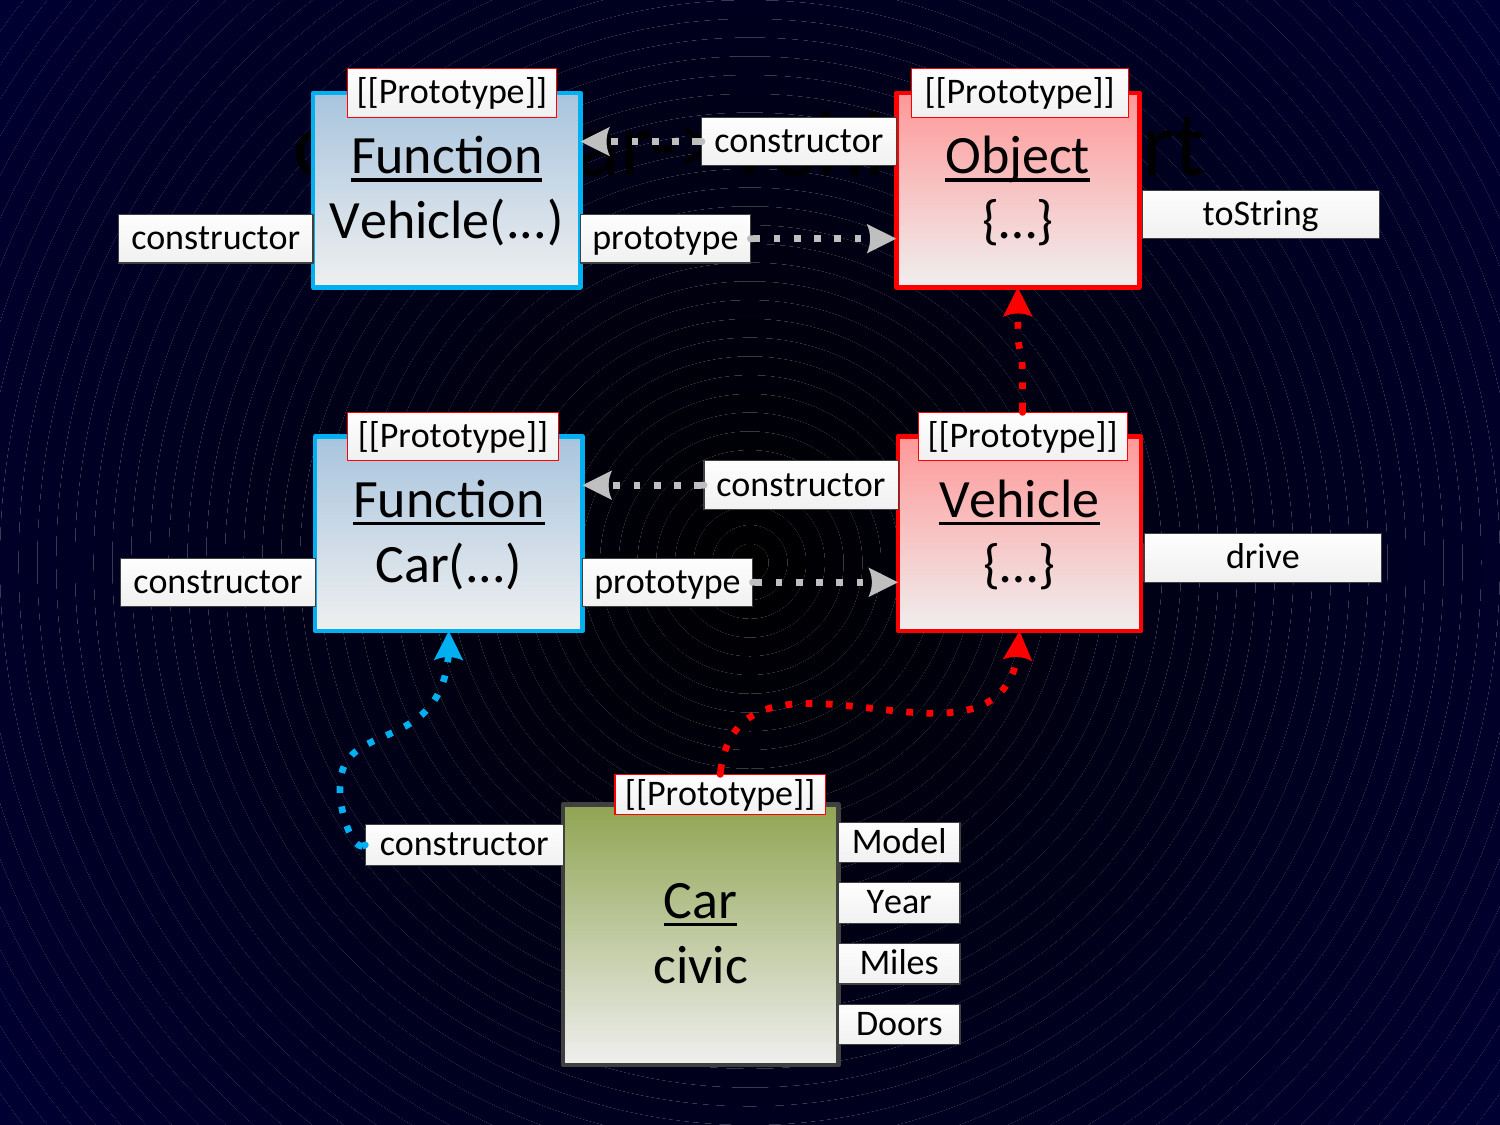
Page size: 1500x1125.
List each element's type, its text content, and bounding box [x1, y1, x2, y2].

title civic->Car->Vehicle chart [75, 45, 1425, 233]
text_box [112, 62, 1388, 1075]
